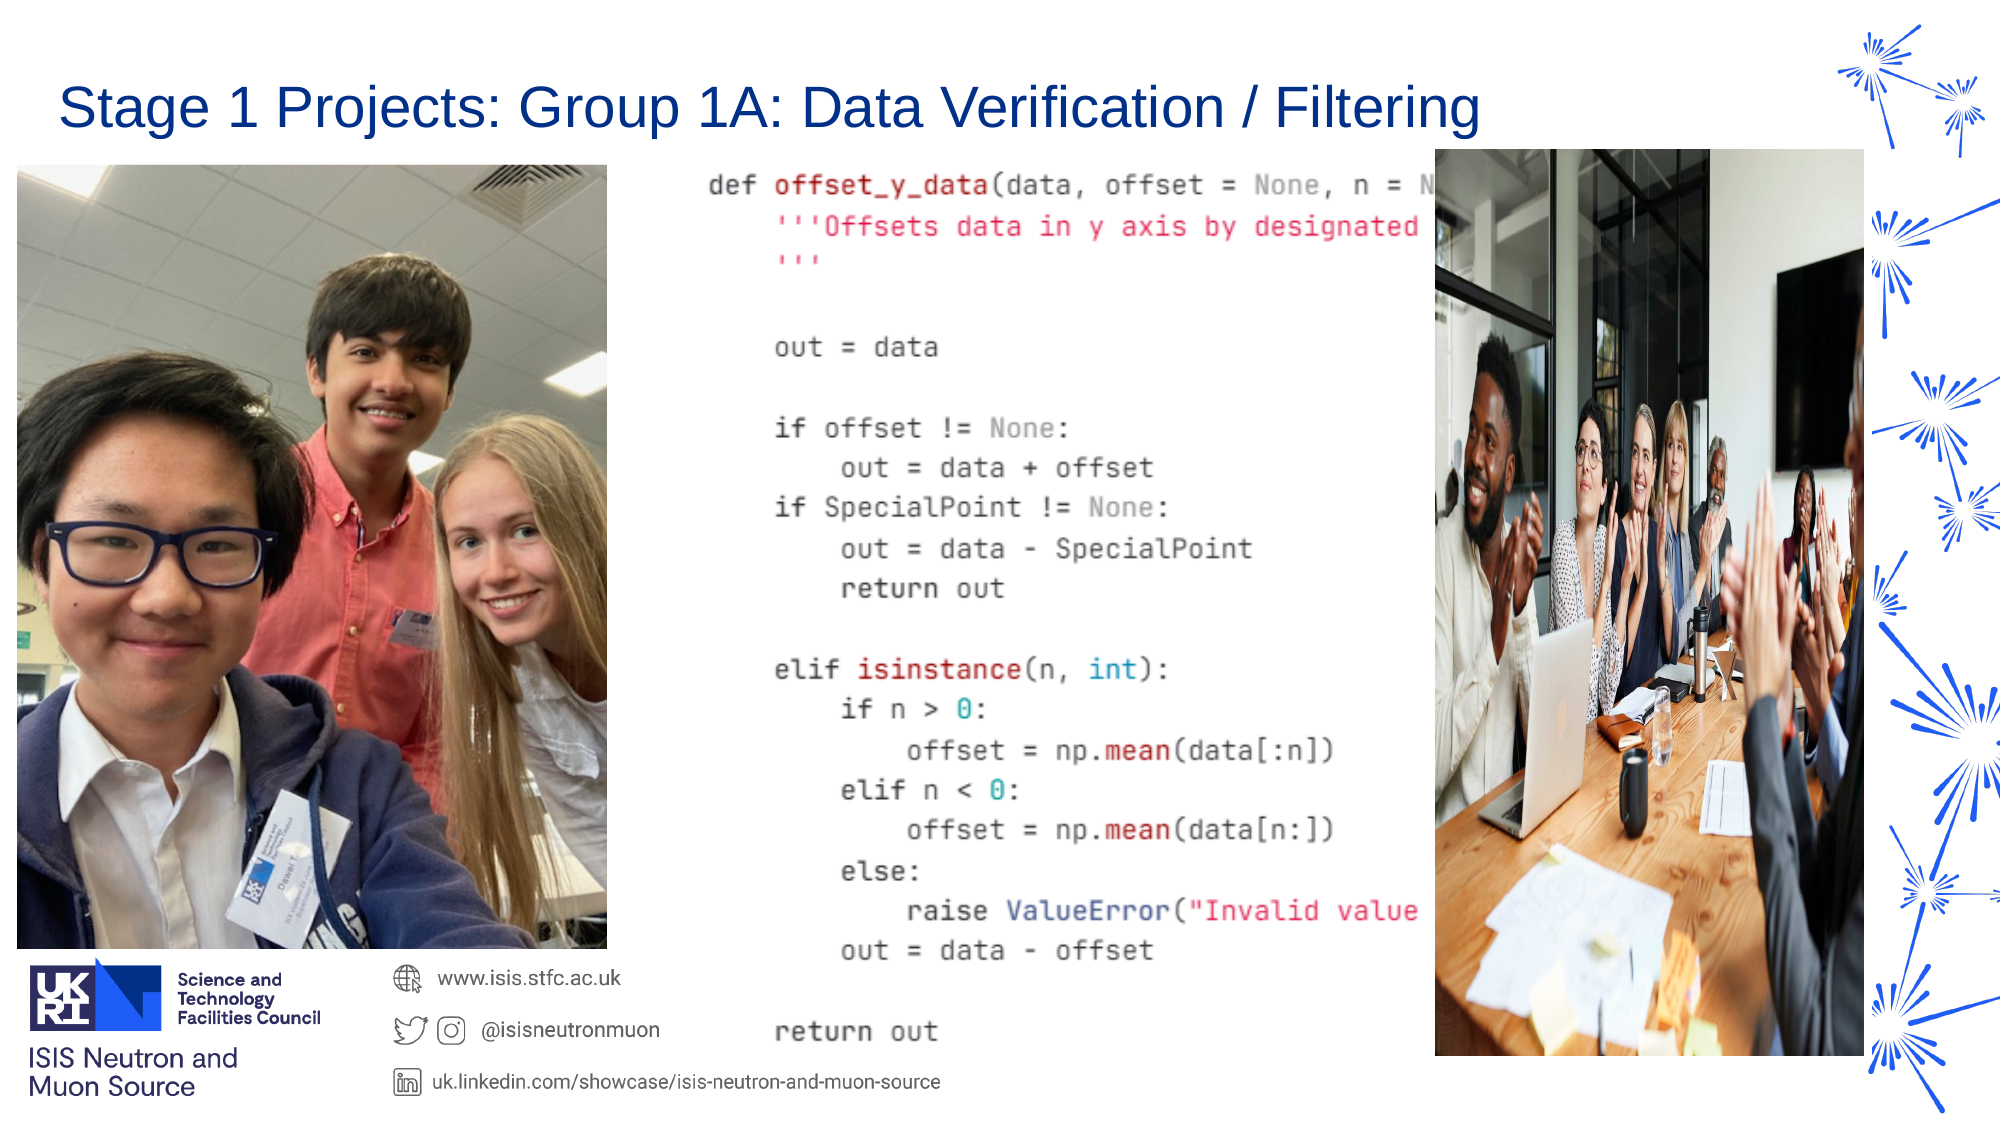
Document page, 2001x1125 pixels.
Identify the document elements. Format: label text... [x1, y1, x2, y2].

text_box Stage 1 Projects: Group 1A: Data Verification / Filtering [43, 70, 1838, 165]
picture [0, 0, 2000, 1125]
